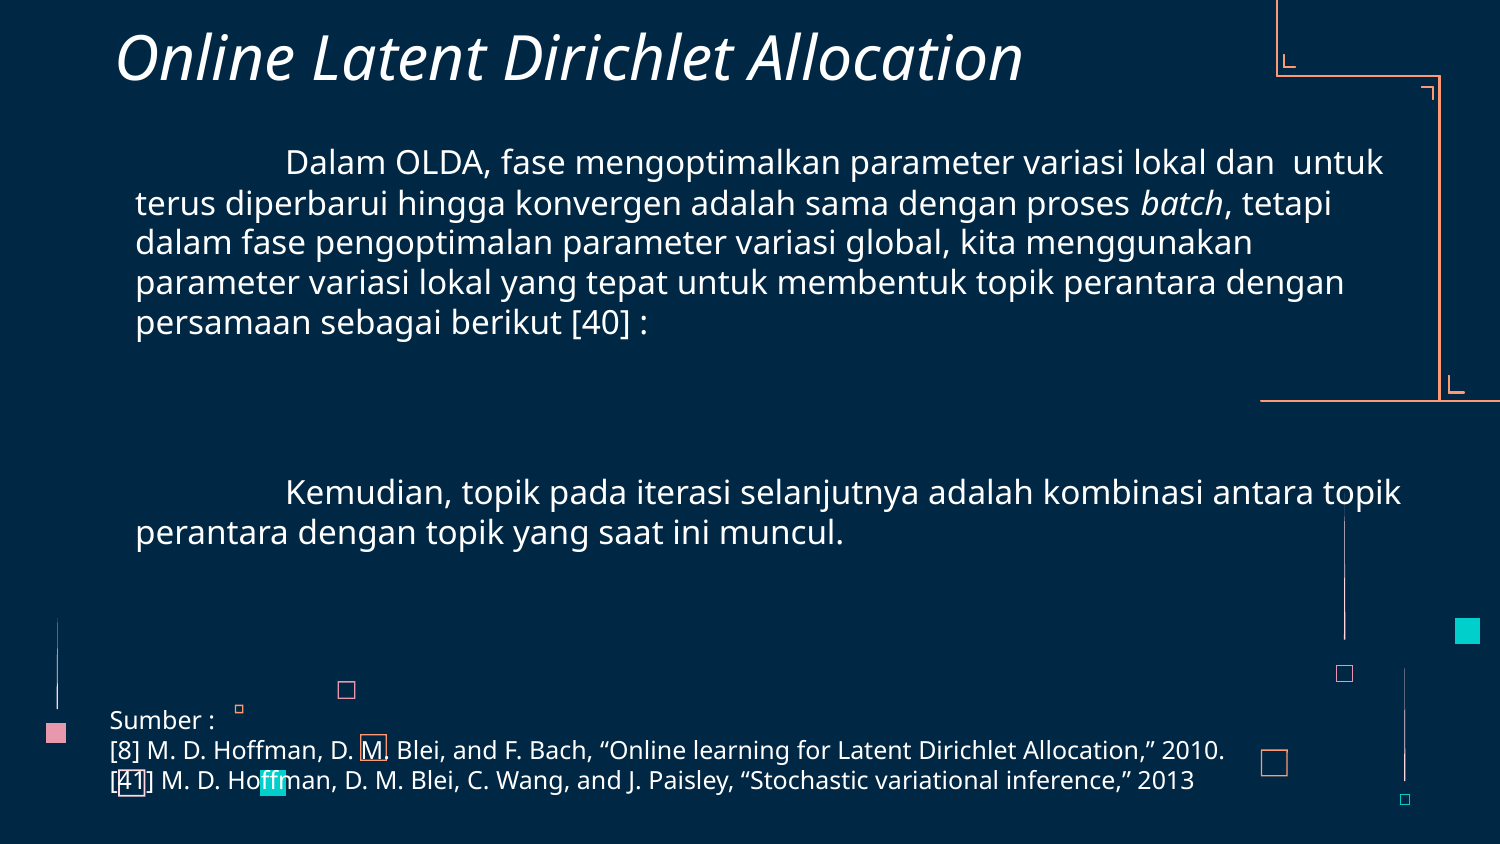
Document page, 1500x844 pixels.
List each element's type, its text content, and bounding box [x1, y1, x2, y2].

list [101, 198, 1422, 679]
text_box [1260, 0, 1500, 402]
title Online Latent Dirichlet Allocation [99, 13, 1255, 109]
text_box Sumber : [8] M. D. Hoffman, D. M. Blei, and F. Bach, “Online learning for Latent Dirichlet Allocation,” 2010. [41] M. D. Hoffman, D. M. Blei, C. Wang, and J. Paisley, “Stochastic variational inference,” 2013 [94, 697, 1359, 802]
